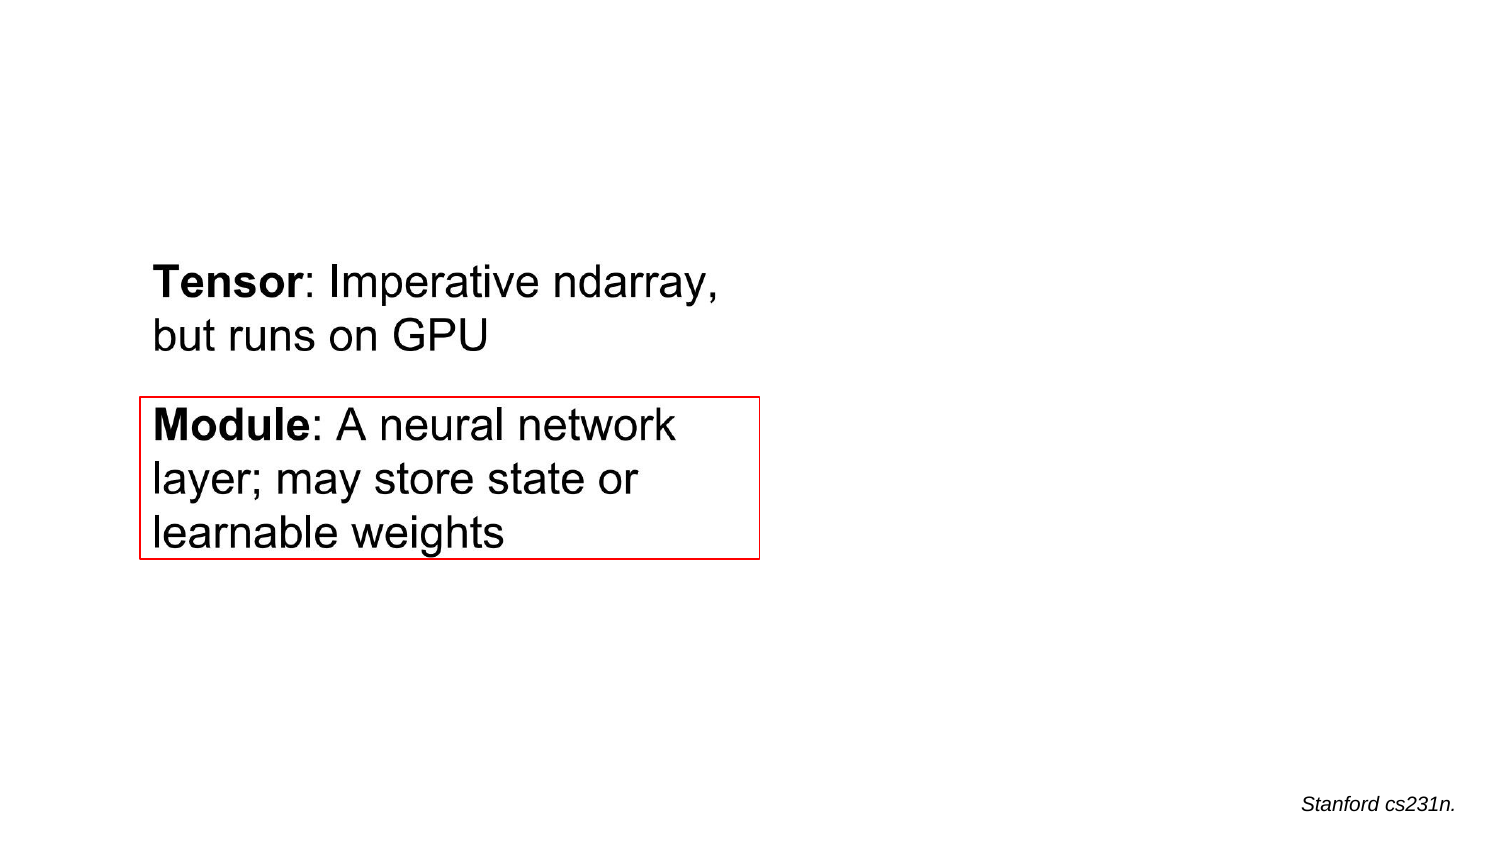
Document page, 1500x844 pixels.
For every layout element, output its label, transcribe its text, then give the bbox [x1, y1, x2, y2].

text_box Stanford cs231n. [1298, 790, 1461, 816]
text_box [139, 246, 1277, 560]
